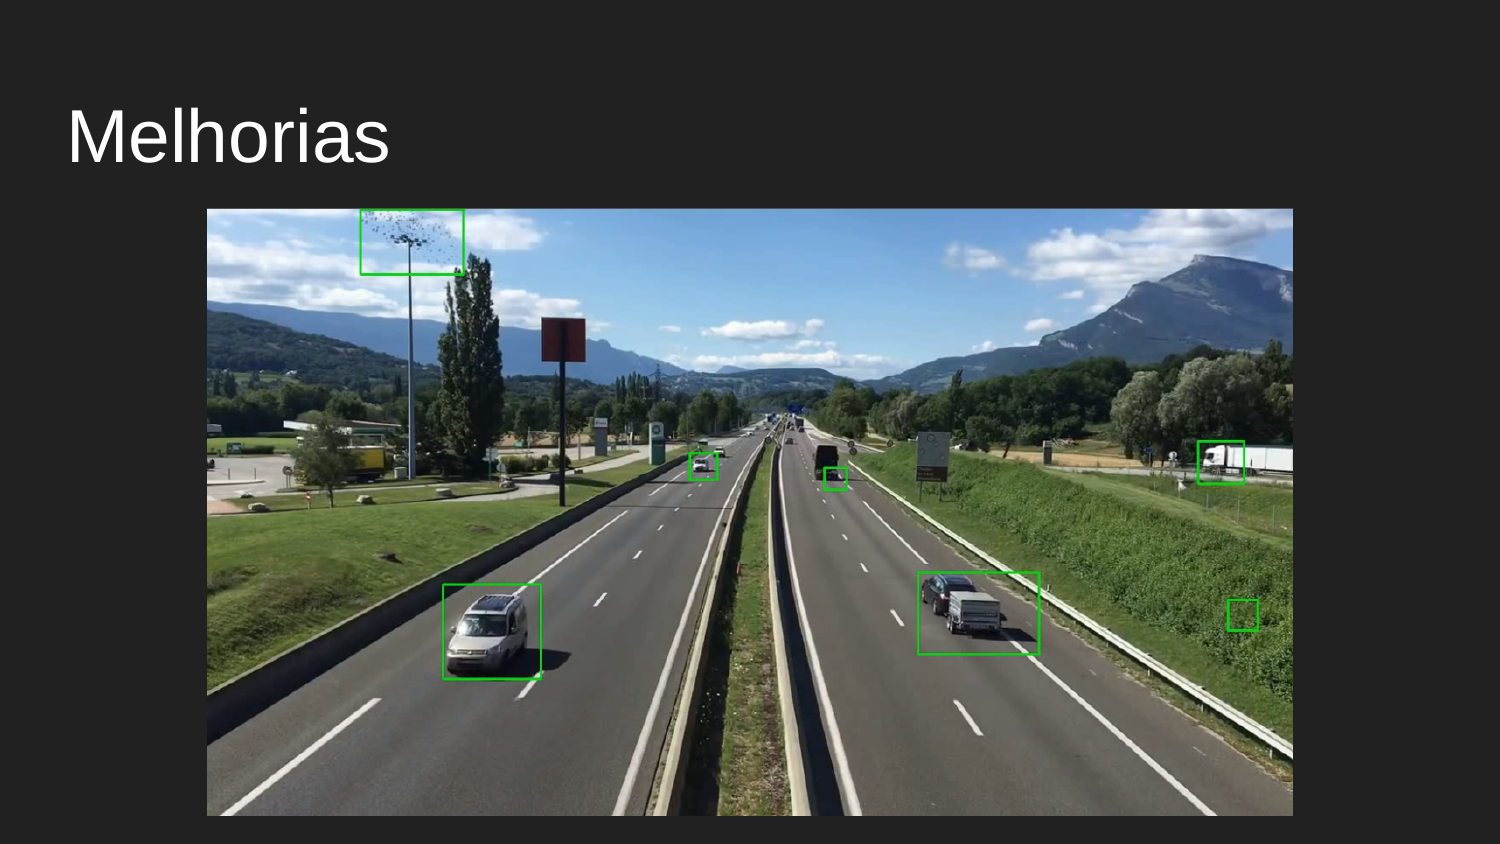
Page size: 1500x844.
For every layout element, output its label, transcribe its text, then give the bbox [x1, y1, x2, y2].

picture [206, 208, 1294, 817]
title Melhorias [51, 72, 1449, 167]
